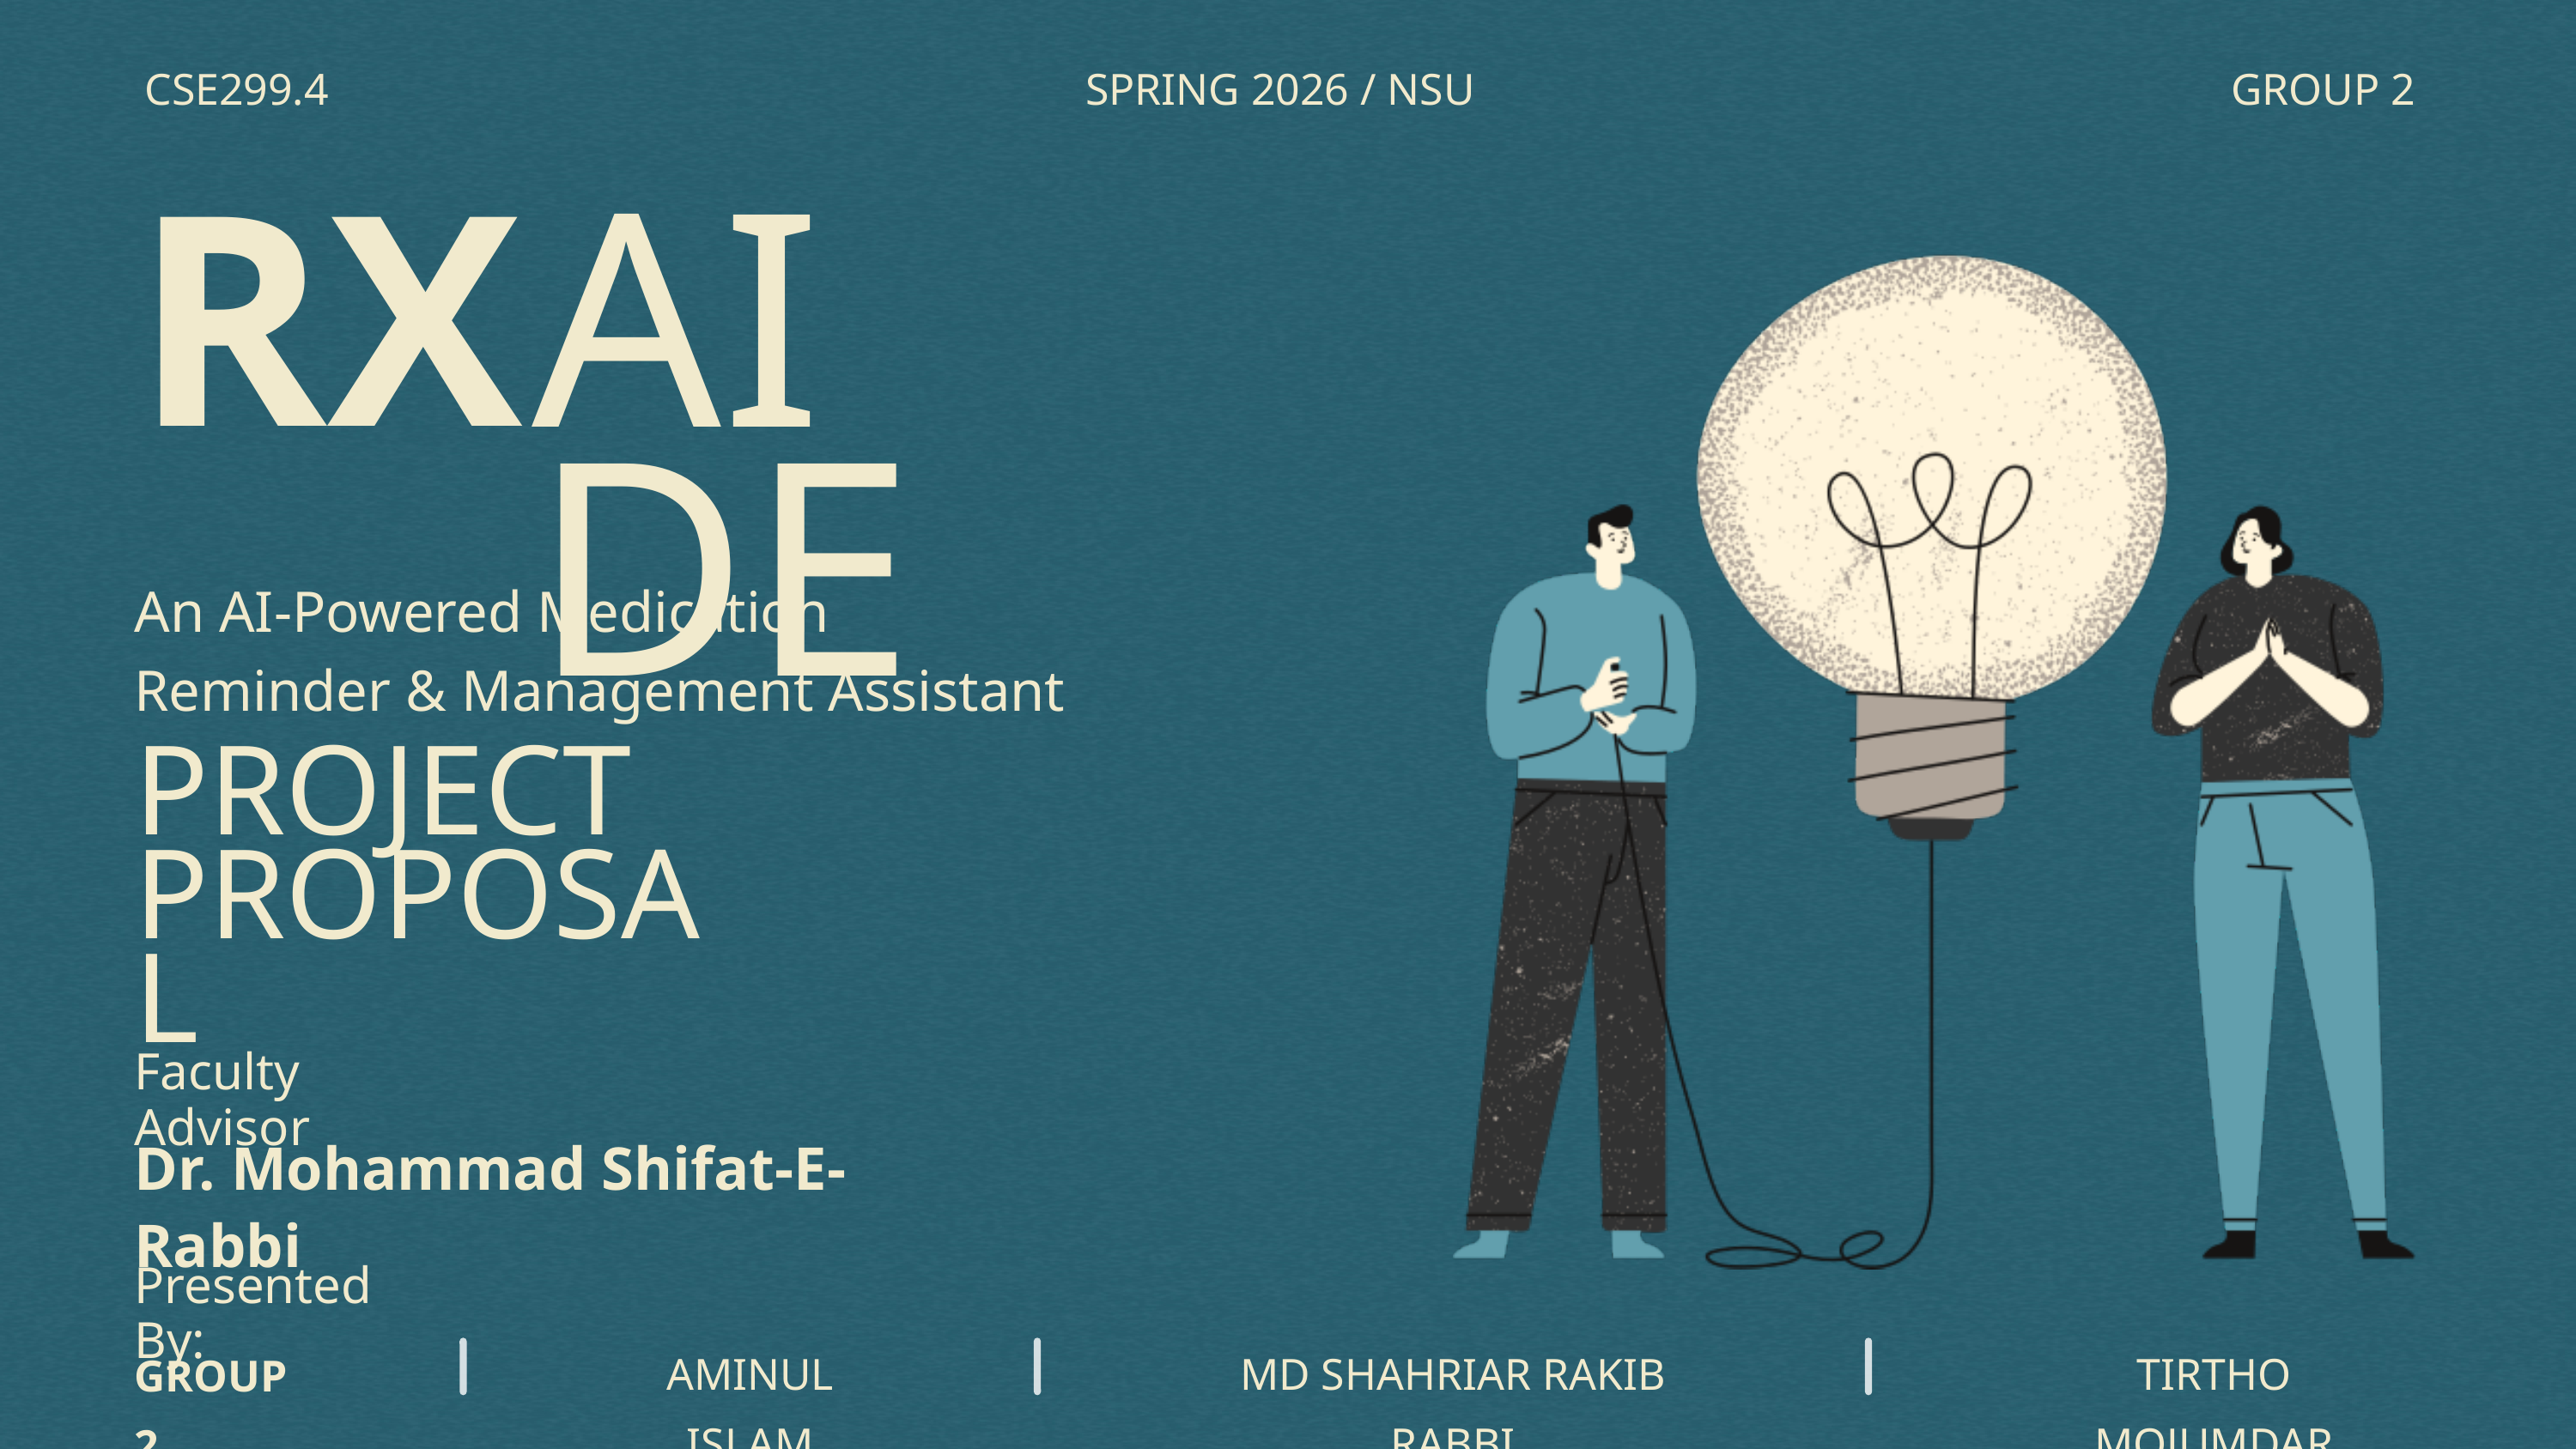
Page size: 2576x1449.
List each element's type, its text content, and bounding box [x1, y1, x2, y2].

text_box PROJECT PROPOSAL [134, 755, 715, 1041]
text_box [1453, 217, 2416, 1270]
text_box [144, 56, 2416, 107]
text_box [134, 1041, 974, 1199]
text_box Presented By: [134, 1258, 441, 1340]
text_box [134, 219, 939, 576]
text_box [134, 1341, 2416, 1392]
text_box [0, 0, 2576, 1449]
text_box An AI-Powered Medication Reminder & Management Assistant [134, 565, 1093, 723]
